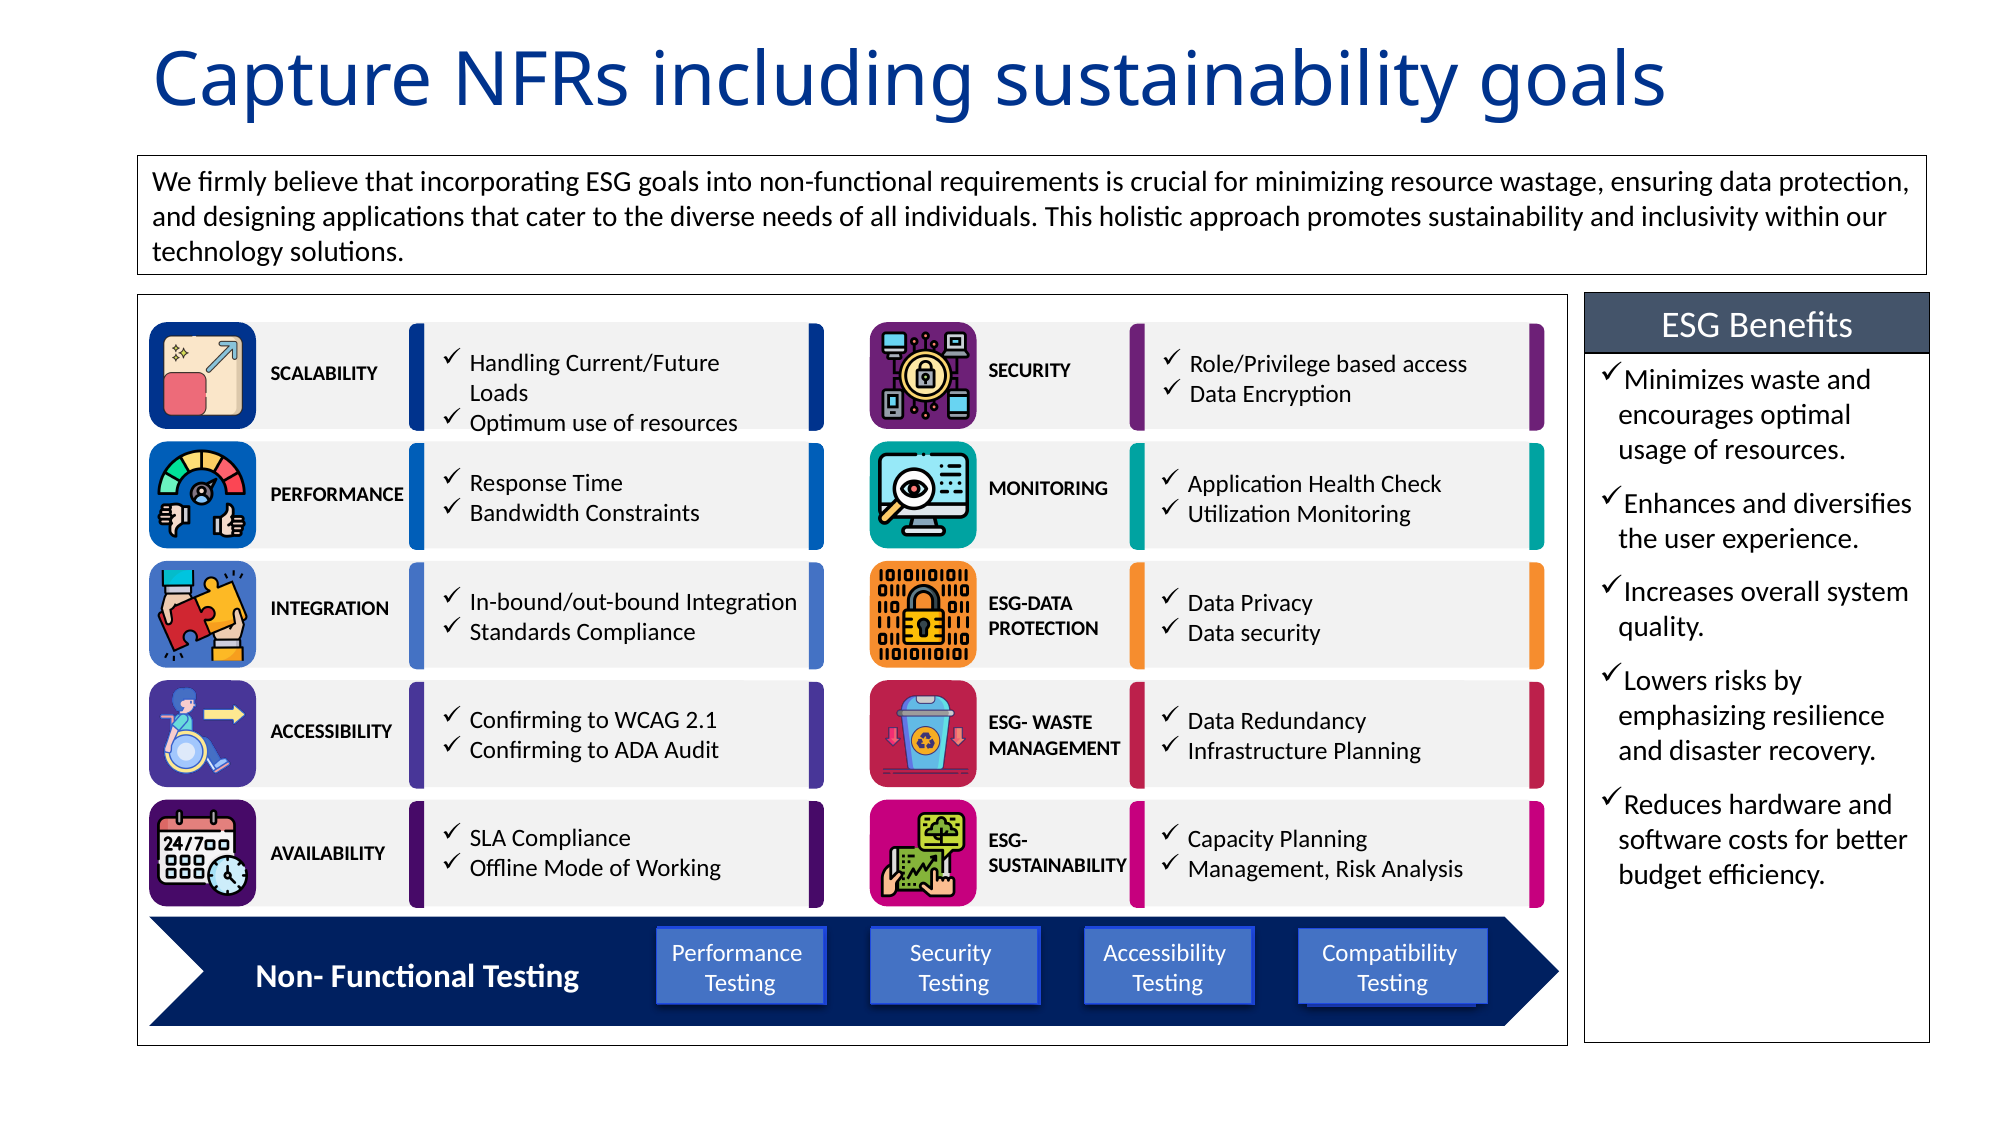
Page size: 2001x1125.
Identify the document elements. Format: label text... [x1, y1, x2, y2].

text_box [149, 322, 1560, 1026]
title Capture NFRs including sustainability goals [137, 32, 1863, 131]
text_box Minimizes waste and encourages optimal usage of resources. Enhances and diversifies the user experience. Increases overall system quality. Lowers risks by emphasizing resilience and disaster recovery. Reduces hardware and software costs for better budget efficiency. [1584, 353, 1930, 1043]
text_box We firmly believe that incorporating ESG goals into non-functional requirements is crucial for minimizing resource wastage, ensuring data protection, and designing applications that cater to the diverse needs of all individuals. This holistic approach promotes sustainability and inclusivity within our technology solutions. [137, 155, 1927, 275]
text_box [137, 294, 1568, 1046]
text_box ESG Benefits [1584, 292, 1930, 353]
